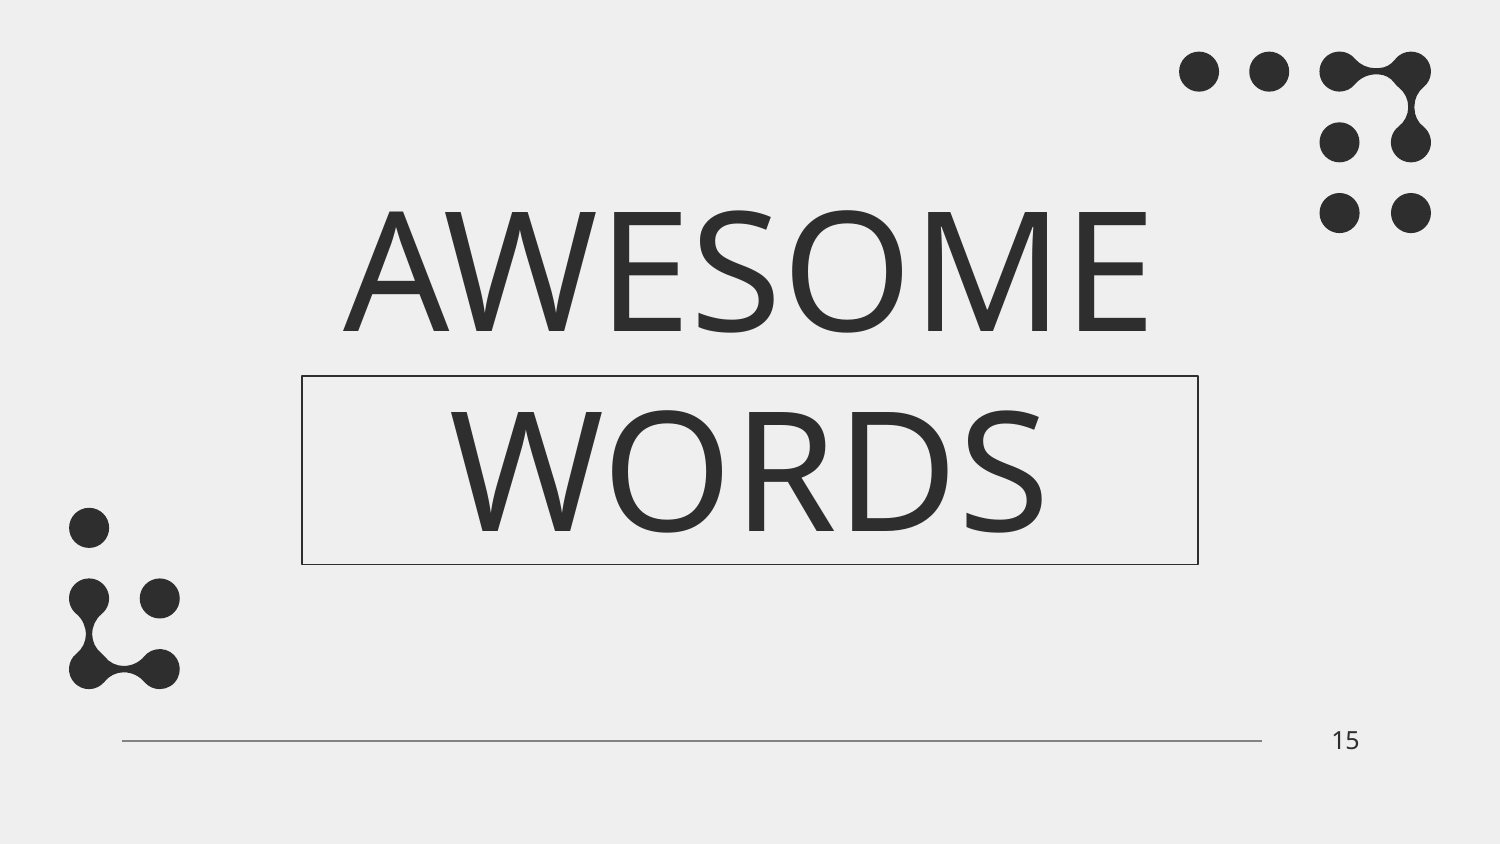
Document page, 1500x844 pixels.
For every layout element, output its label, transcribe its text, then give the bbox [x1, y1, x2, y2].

title AWESOME WORDS [227, 176, 1273, 555]
text_box [301, 555, 1199, 565]
slide_number ‹#› [1312, 725, 1379, 758]
